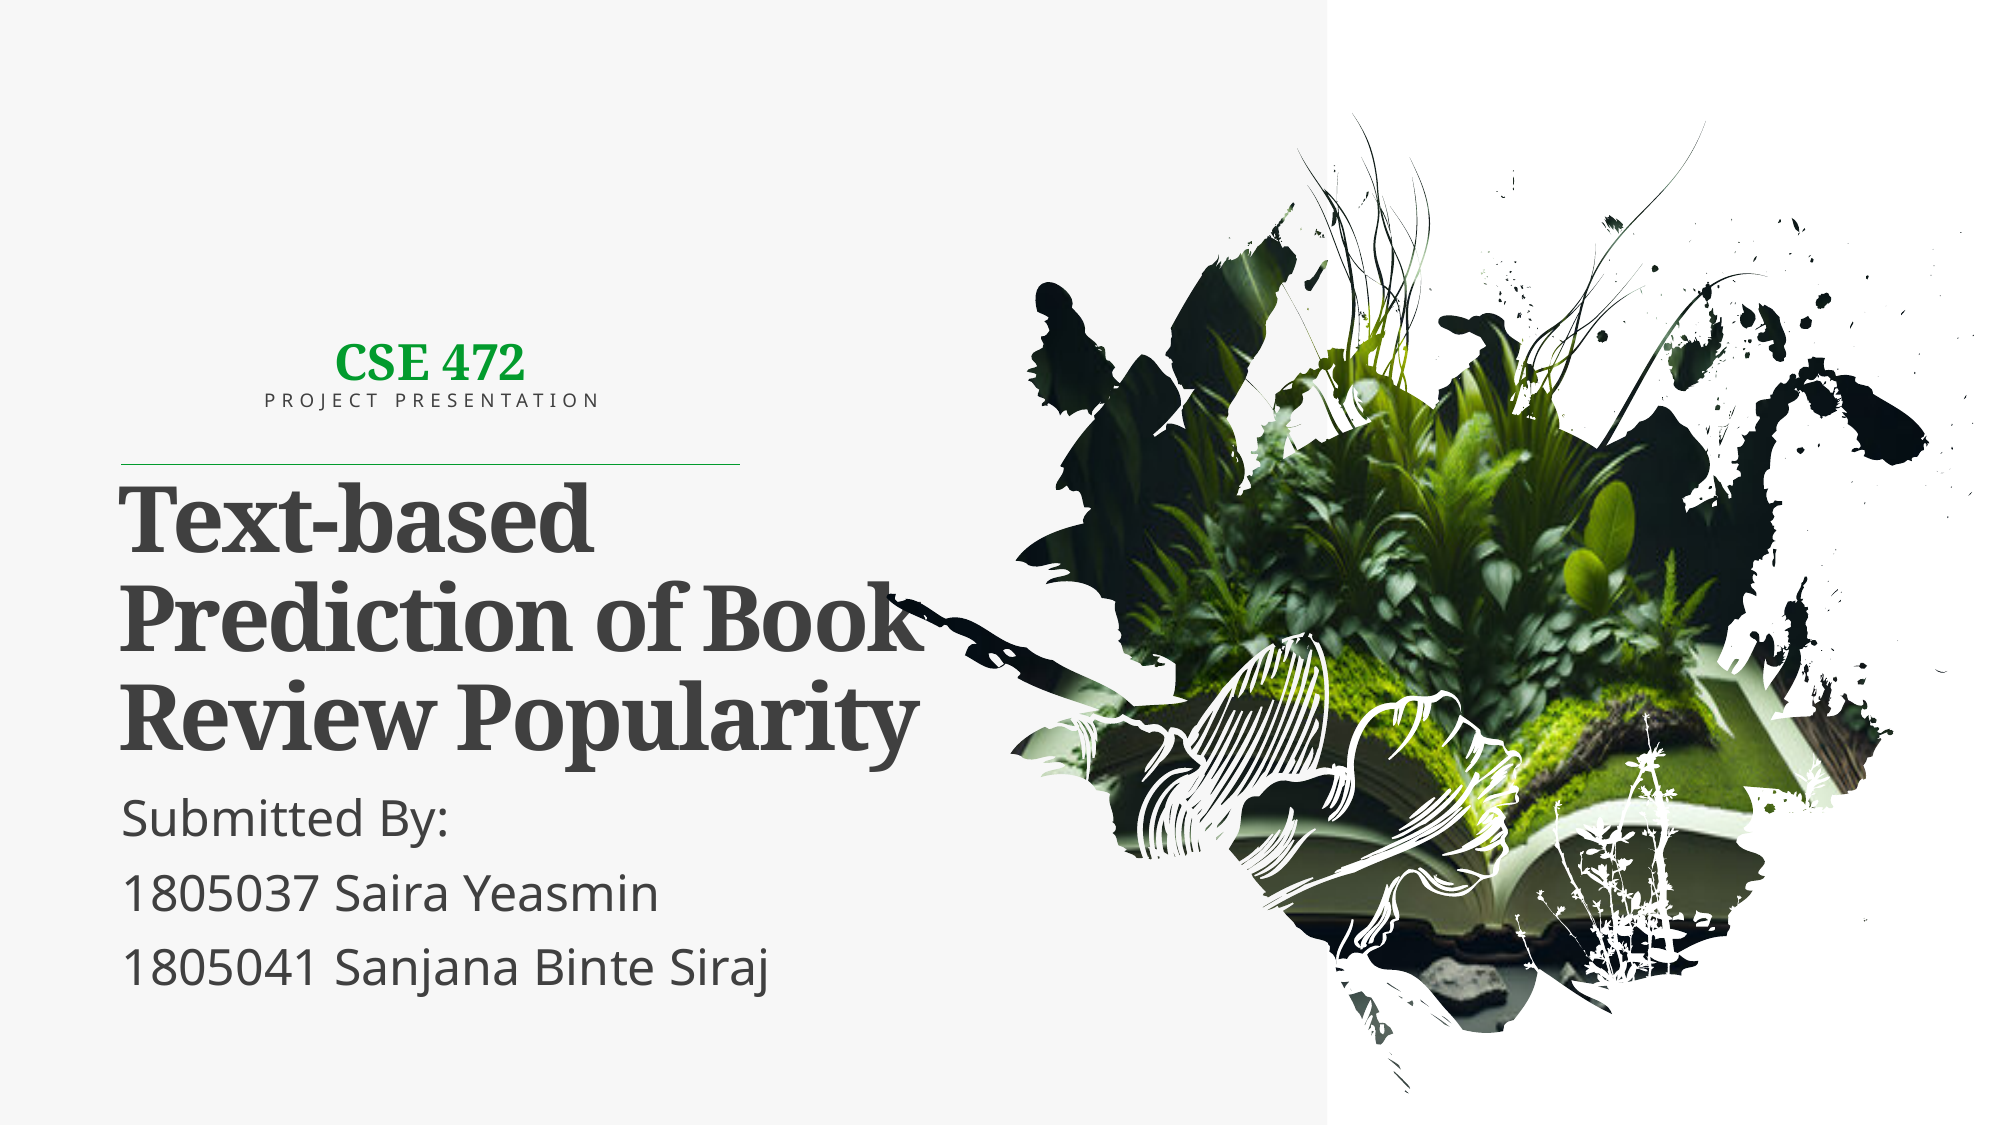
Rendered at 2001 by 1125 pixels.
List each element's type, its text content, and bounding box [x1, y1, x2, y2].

subtitle Submitted By: 1805037 Saira Yeasmin 1805041 Sanjana Binte Siraj [121, 793, 886, 957]
title Text-based Prediction of Book Review Popularity [0, 0, 1328, 1125]
text_box CSE 472 PROJECT PRESENTATION [201, 352, 661, 419]
picture [886, 112, 1974, 1094]
